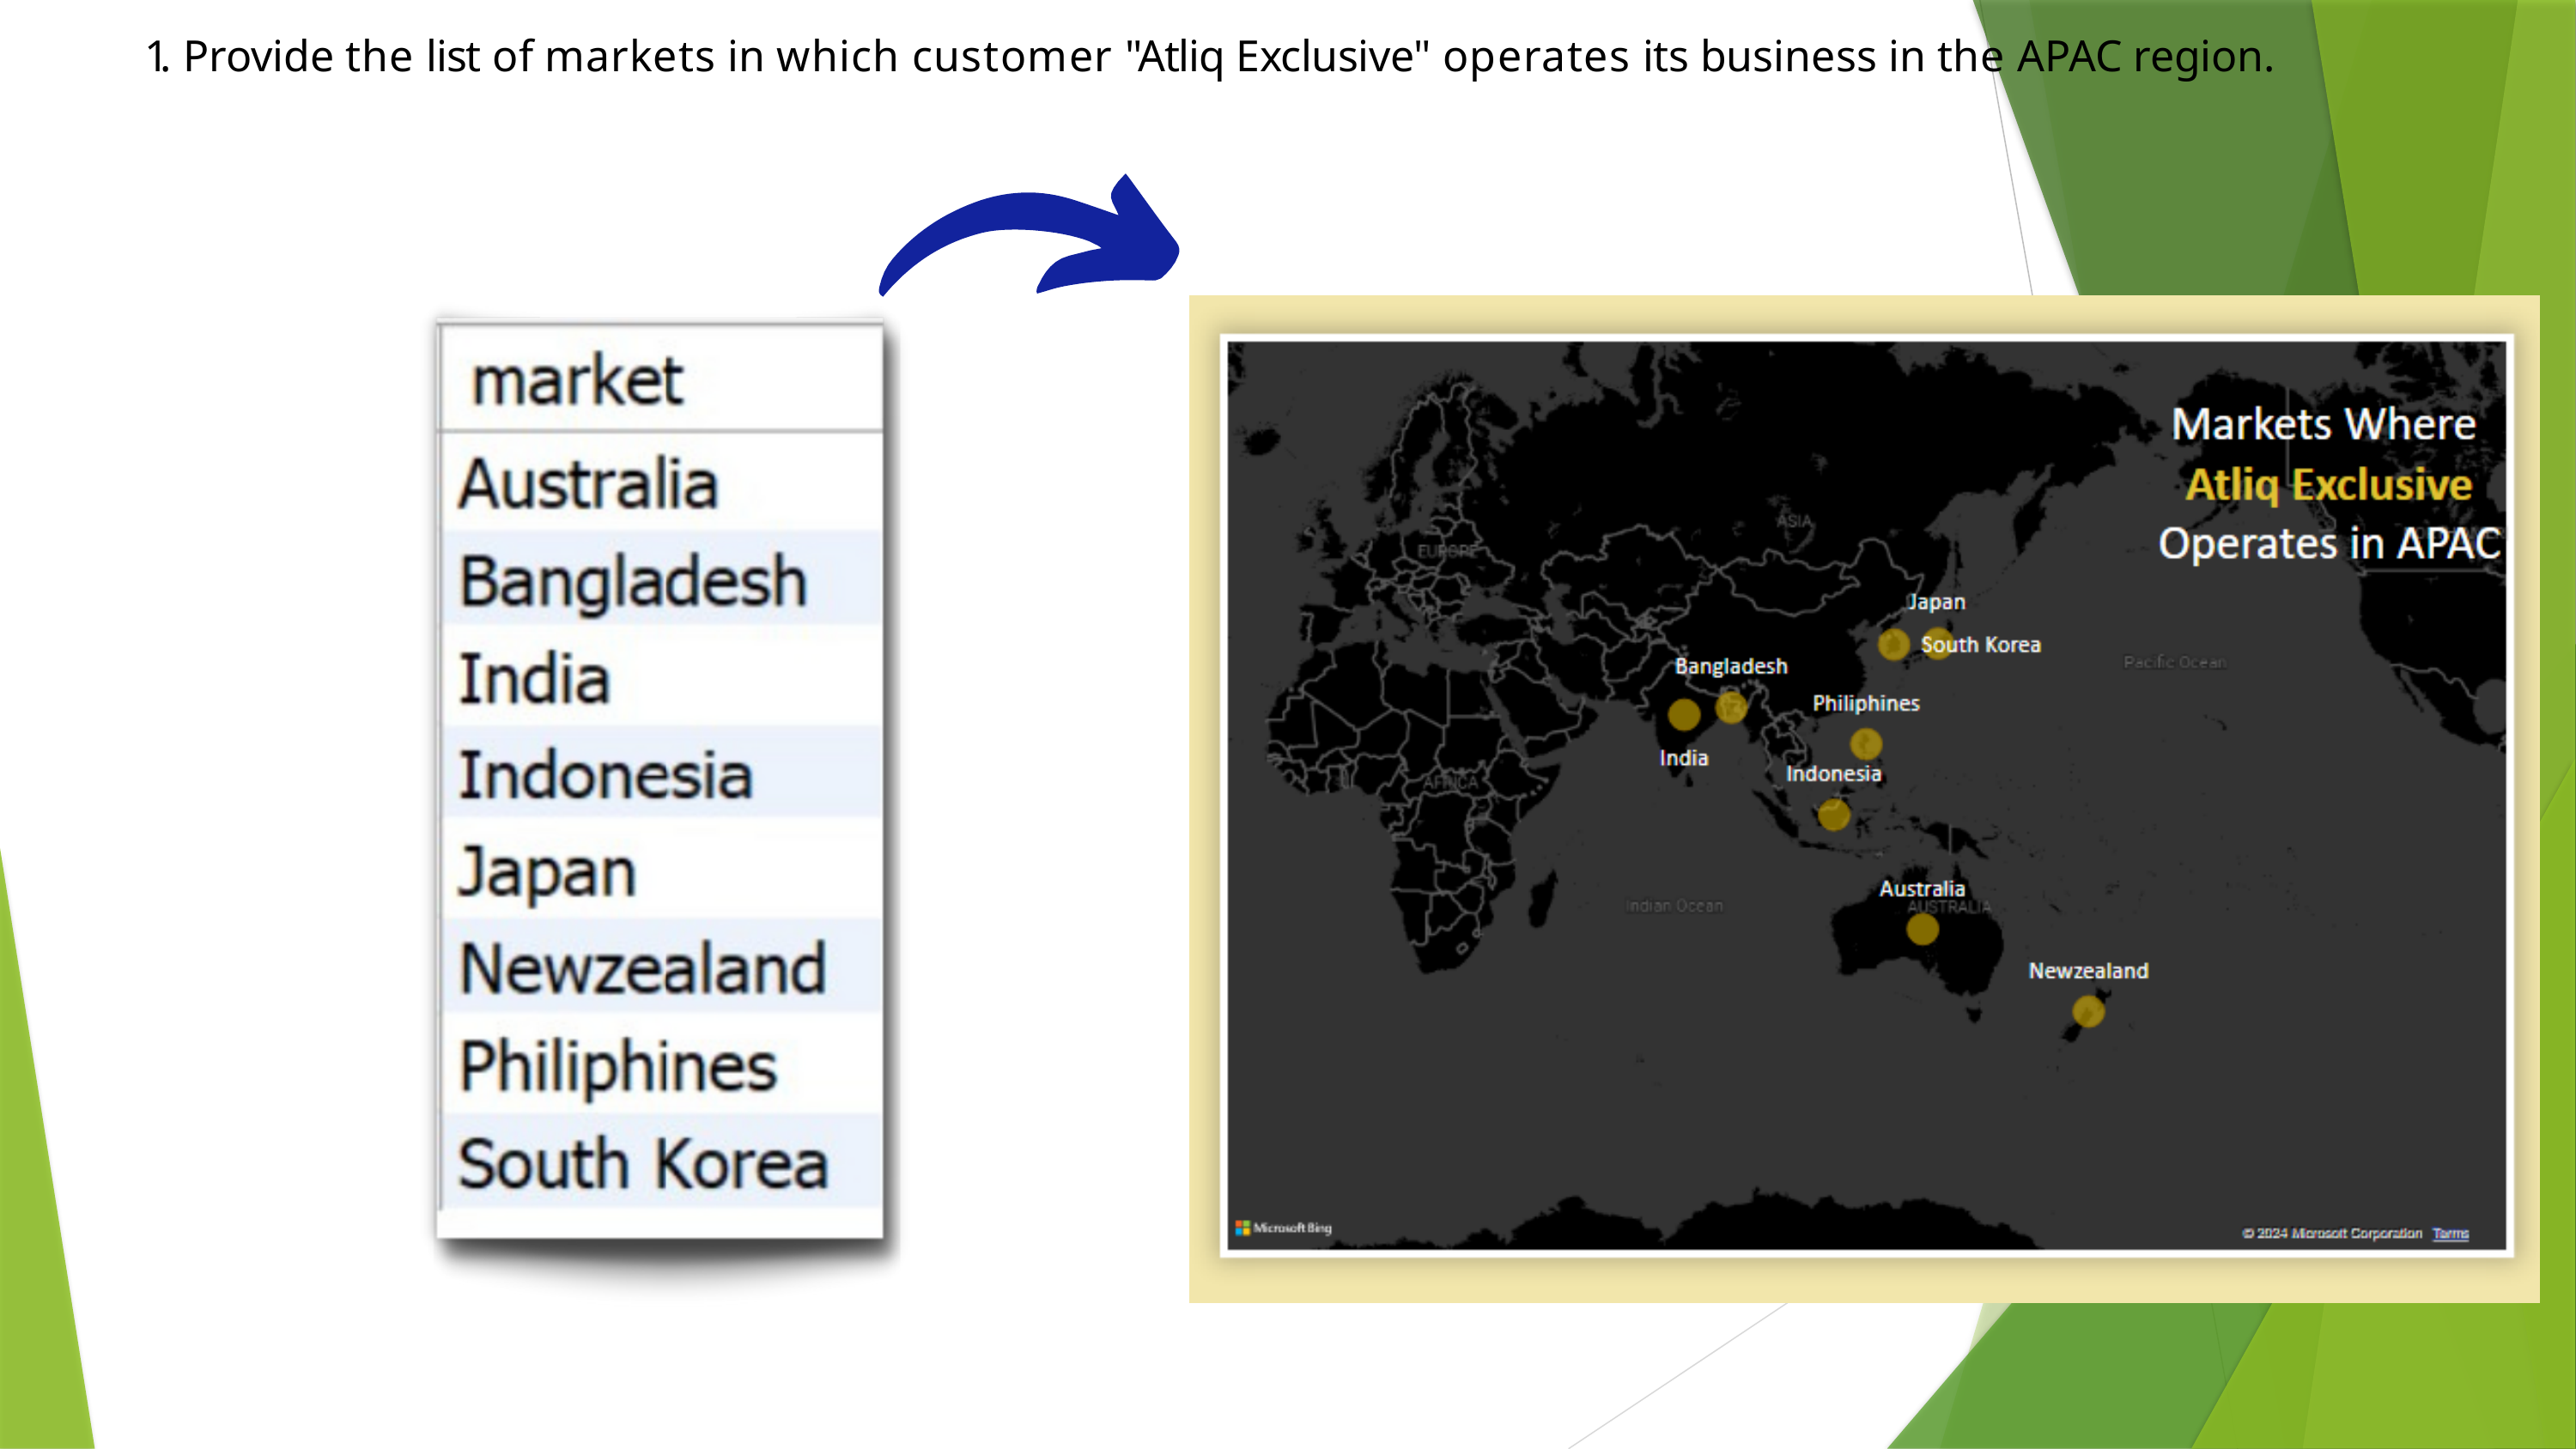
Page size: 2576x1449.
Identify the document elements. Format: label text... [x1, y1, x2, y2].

text_box 1. Provide the list of markets in which customer "Atliq Exclusive" operates its business in the APAC region. [143, 27, 2360, 81]
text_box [418, 173, 1180, 1307]
picture [1189, 294, 2540, 1304]
